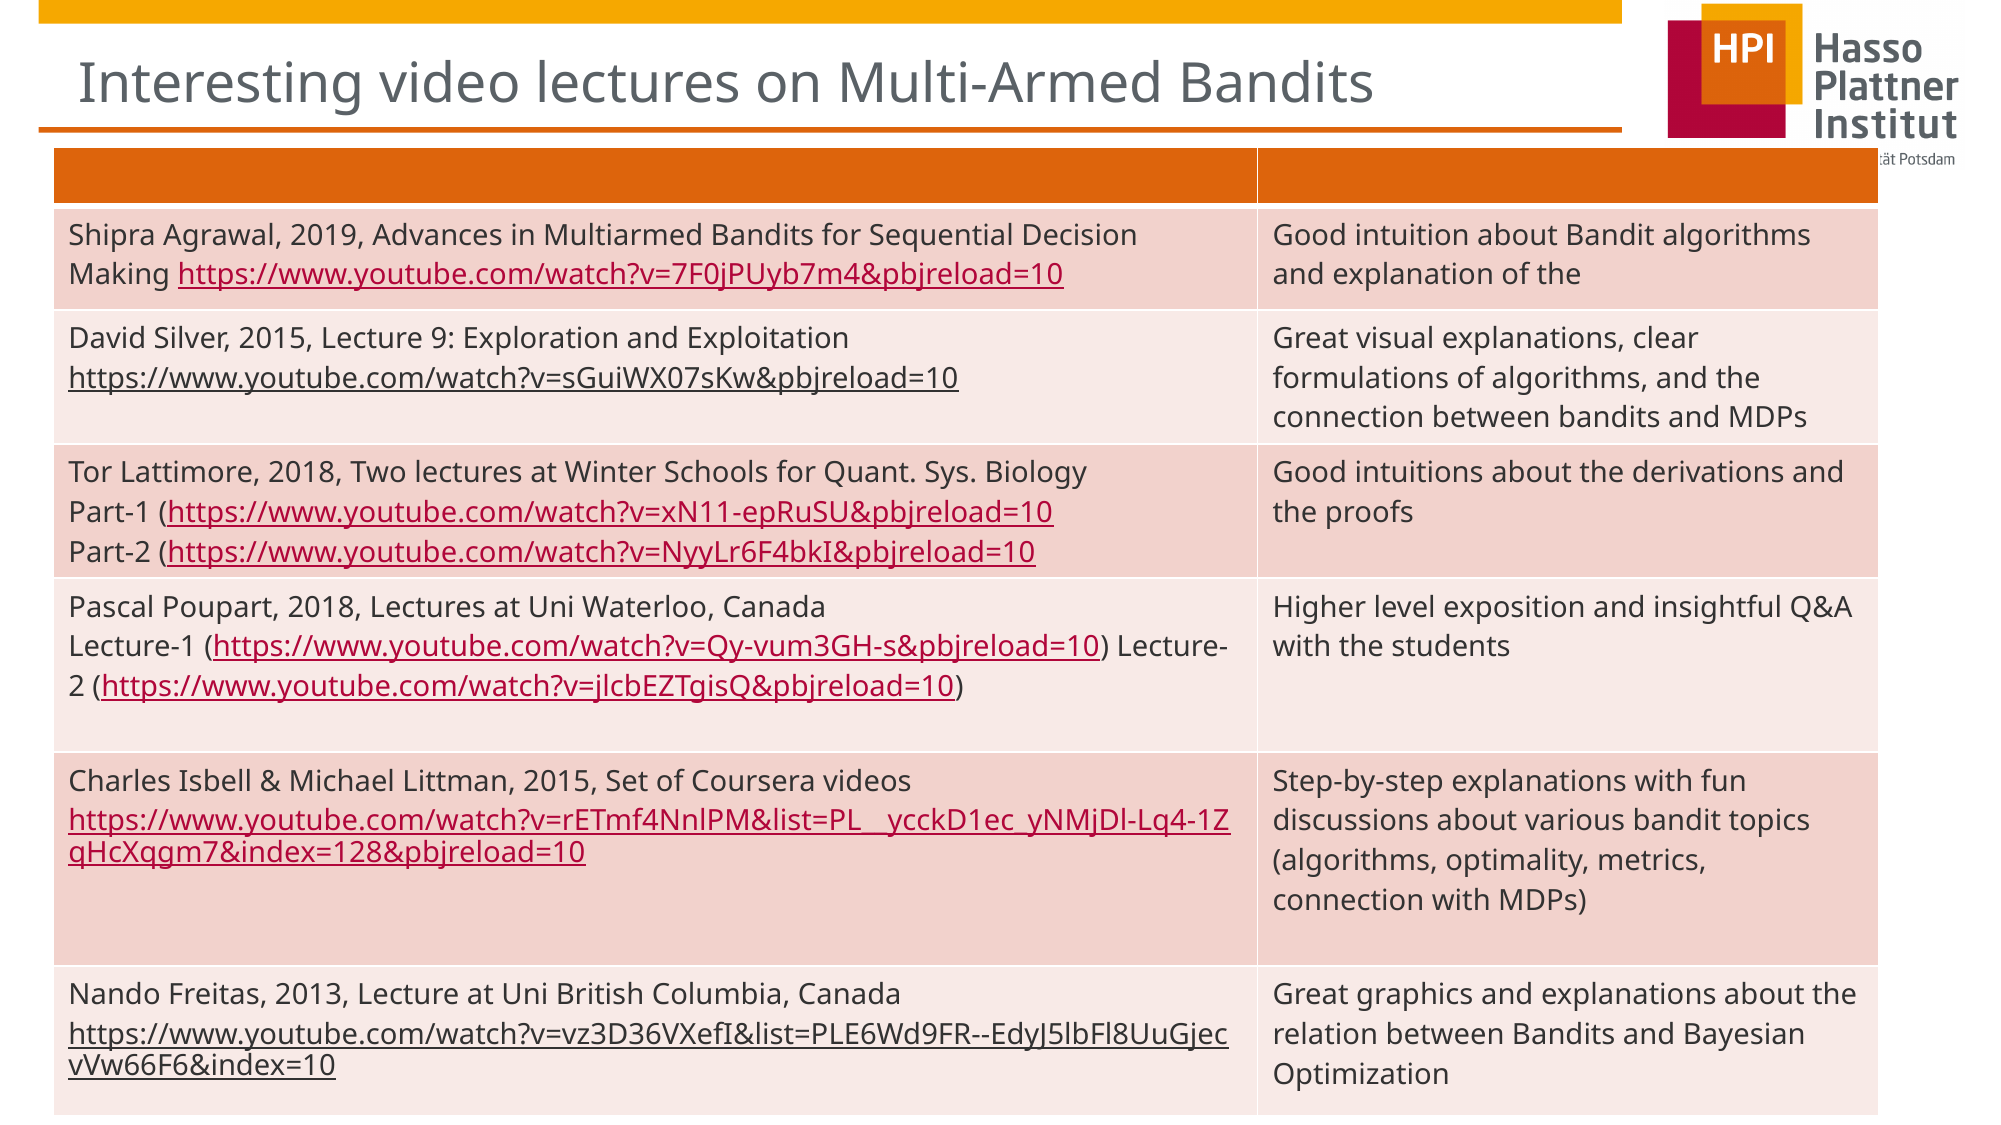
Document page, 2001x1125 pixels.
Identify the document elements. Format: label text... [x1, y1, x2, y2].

table_cell Charles Isbell & Michael Littman, 2015, Set of Coursera videos https://www.youtube.com/watch?v=rETmf4NnlPM&list=PL__ycckD1ec_yNMjDl-Lq4-1ZqHcXqgm7&index=128&pbjreload=10 [54, 753, 1257, 965]
table_cell Higher level exposition and insightful Q&A with the students [1258, 579, 1878, 751]
table_header [1258, 148, 1878, 203]
table_cell Step-by-step explanations with fun discussions about various bandit topics (algorithms, optimality, metrics, connection with MDPs) [1258, 753, 1878, 965]
table_cell Good intuition about Bandit algorithms and explanation of the [1258, 209, 1878, 309]
table_cell David Silver, 2015, Lecture 9: Exploration and Exploitation https://www.youtube.com/watch?v=sGuiWX07sKw&pbjreload=10 [54, 311, 1257, 443]
table_cell Great graphics and explanations about the relation between Bandits and Bayesian Optimization [1258, 967, 1878, 1115]
table_cell Shipra Agrawal, 2019, Advances in Multiarmed Bandits for Sequential Decision Making https://www.youtube.com/watch?v=7F0jPUyb7m4&pbjreload=10 [54, 209, 1257, 309]
picture [1664, 0, 1965, 170]
table_cell Good intuitions about the derivations and the proofs [1258, 445, 1878, 577]
table_header [54, 148, 1257, 203]
table_cell Pascal Poupart, 2018, Lectures at Uni Waterloo, Canada Lecture-1 (https://www.youtube.com/watch?v=Qy-vum3GH-s&pbjreload=10) Lecture-2 (https://www.youtube.com/watch?v=jlcbEZTgisQ&pbjreload=10) [54, 579, 1257, 751]
table_cell Great visual explanations, clear formulations of algorithms, and the connection between bandits and MDPs [1258, 311, 1878, 443]
table_cell Nando Freitas, 2013, Lecture at Uni British Columbia, Canada https://www.youtube.com/watch?v=vz3D36VXefI&list=PLE6Wd9FR--EdyJ5lbFl8UuGjecvVw66F6&index=10 [54, 967, 1257, 1115]
title Interesting video lectures on Multi-Armed Bandits [78, 23, 1583, 115]
table_cell Tor Lattimore, 2018, Two lectures at Winter Schools for Quant. Sys. Biology Part-1 (https://www.youtube.com/watch?v=xN11-epRuSU&pbjreload=10 Part-2 (https://www.youtube.com/watch?v=NyyLr6F4bkI&pbjreload=10 [54, 445, 1257, 577]
